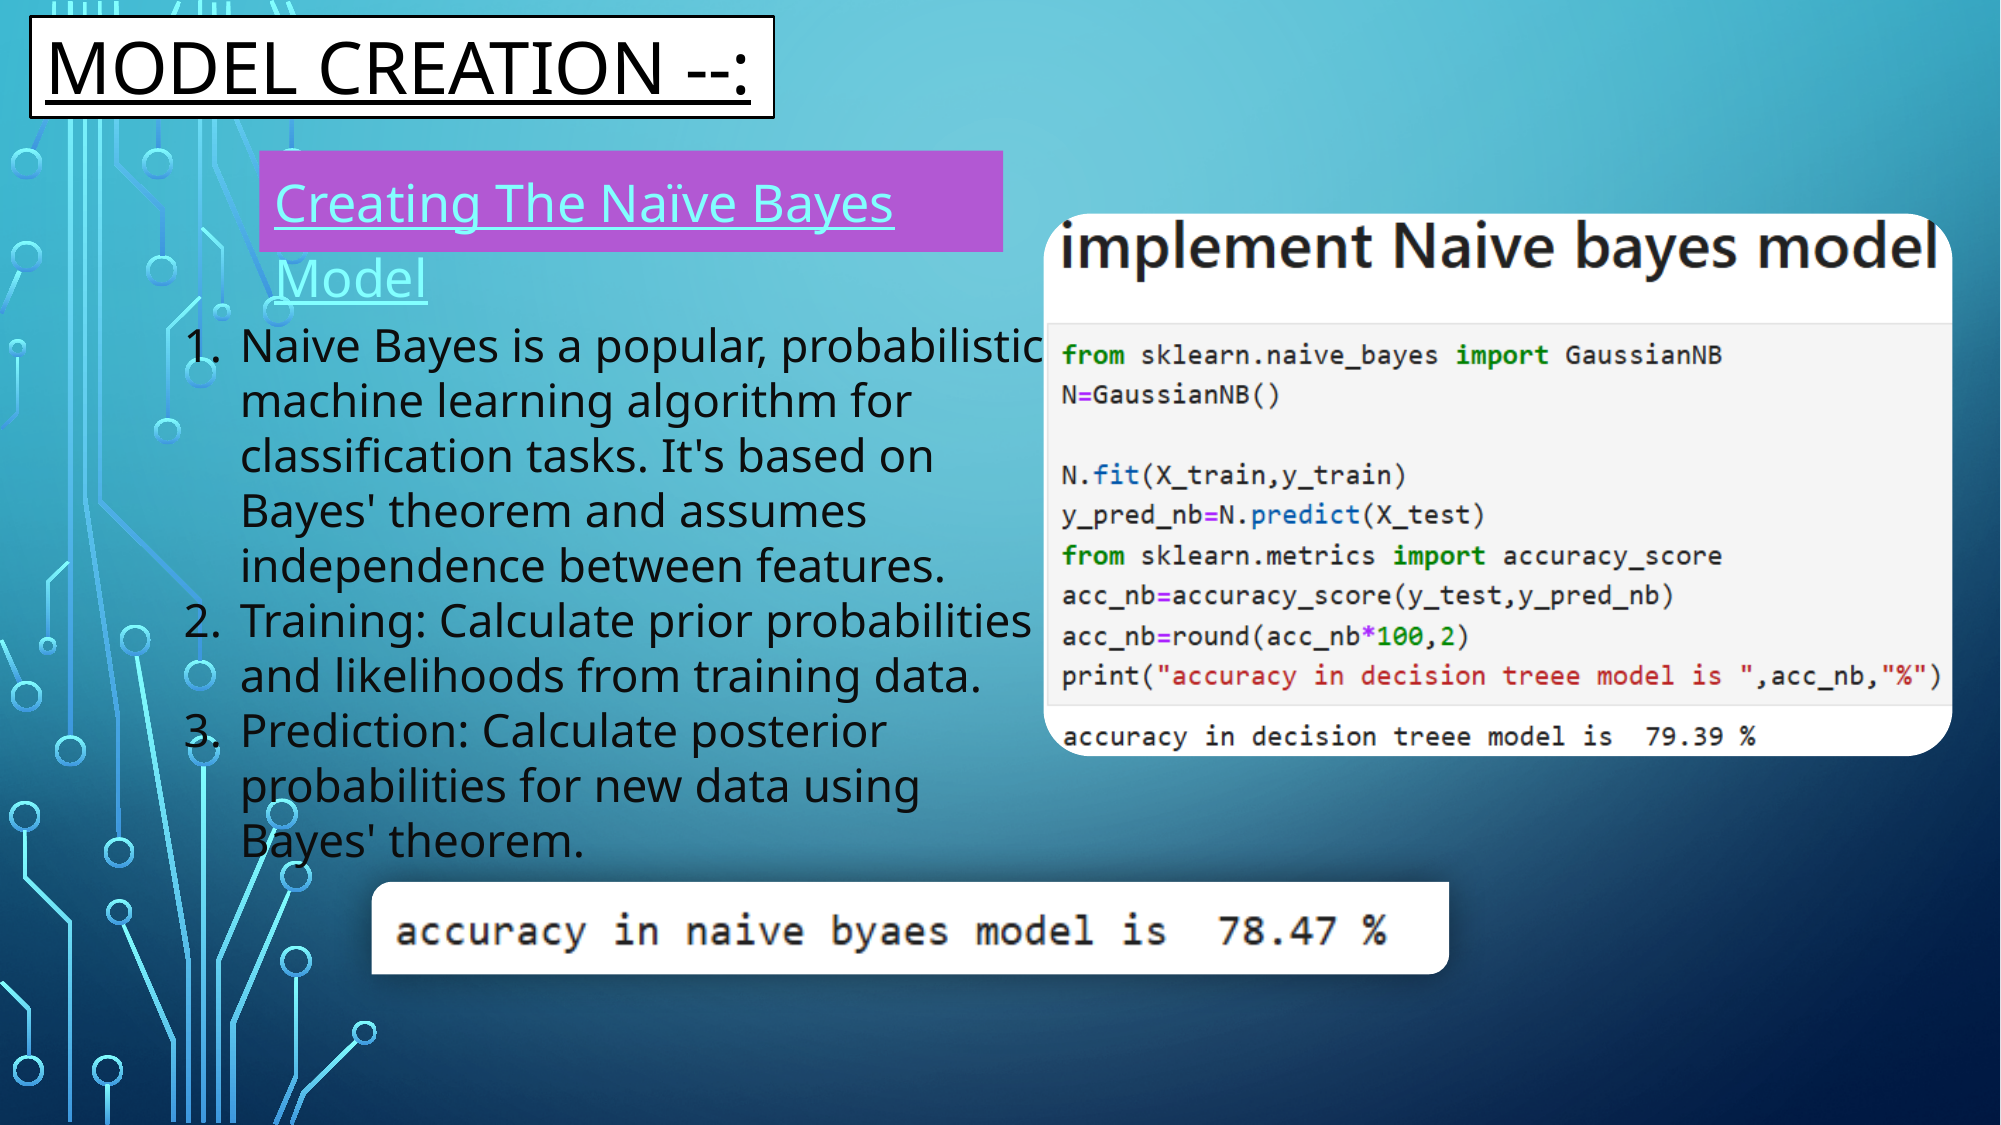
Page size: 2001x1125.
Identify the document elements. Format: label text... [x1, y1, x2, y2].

picture [378, 888, 1443, 968]
text_box Naive Bayes is a popular, probabilistic machine learning algorithm for classification tasks. It's based on Bayes' theorem and assumes independence between features. Training: Calculate prior probabilities and likelihoods from training data. Prediction: Calculate posterior probabilities for new data using Bayes' theorem. [168, 309, 1078, 875]
subtitle Creating The Naïve Bayes Model [259, 150, 1004, 252]
title Model creation --: [29, 15, 775, 119]
picture [1043, 213, 1953, 757]
